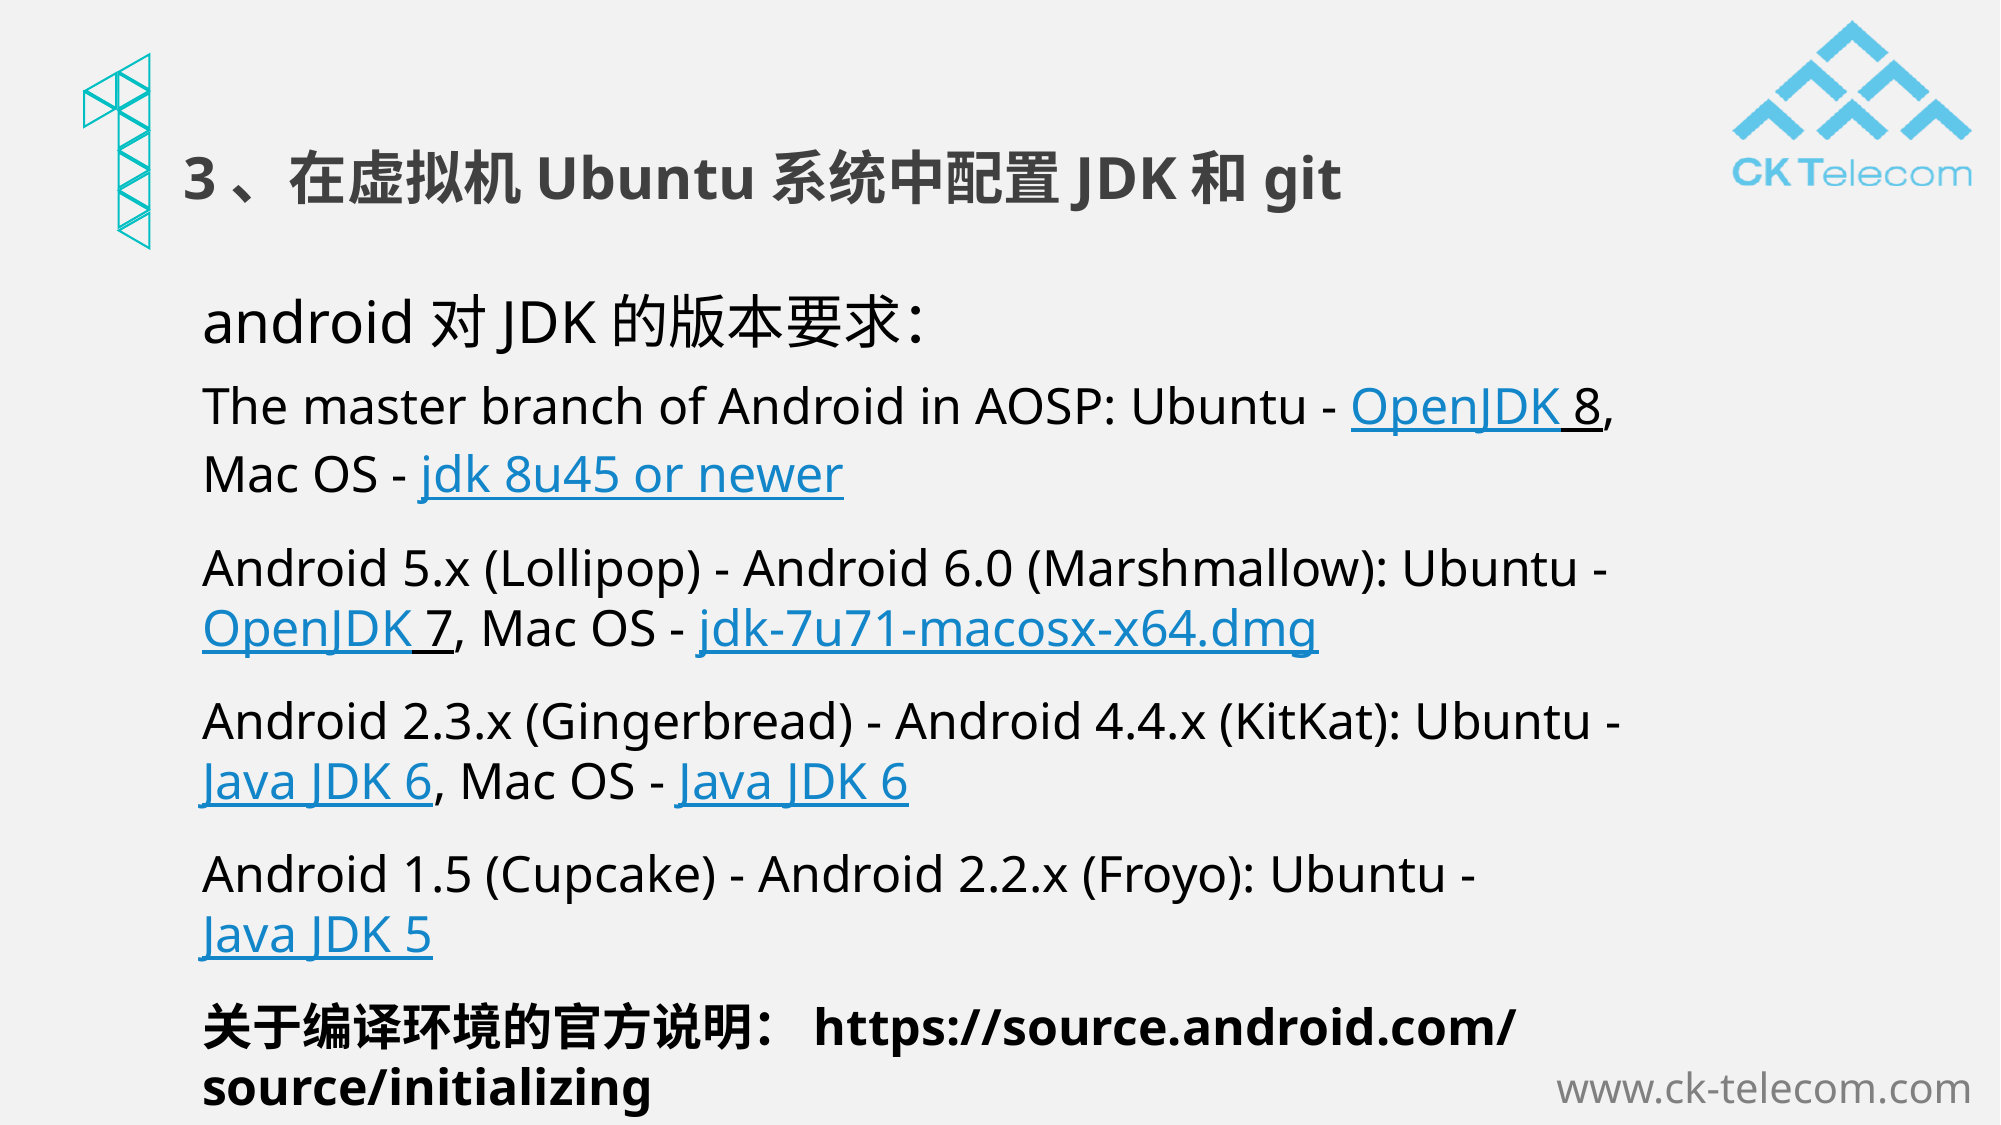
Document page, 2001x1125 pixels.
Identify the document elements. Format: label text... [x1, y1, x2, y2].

list 3、在虚拟机Ubuntu系统中配置JDK和git [168, 141, 1697, 208]
text_box www.ck-telecom.com [1541, 1054, 1988, 1120]
picture [1732, 20, 1972, 187]
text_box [74, 52, 160, 242]
text_box android对JDK的版本要求： The master branch of Android in AOSP: Ubuntu - OpenJDK 8, Mac OS - jdk 8u45 or newer Android 5.x (Lollipop) - Android 6.0 (Marshmallow): Ubuntu - OpenJDK 7, Mac OS - jdk-7u71-macosx-x64.dmg Android 2.3.x (Gingerbread) - Android 4.4.x (KitKat): Ubuntu - Java JDK 6, Mac OS - Java JDK 6 Android 1.5 (Cupcake) - Android 2.2.x (Froyo): Ubuntu - Java JDK 5 关于编译环境的官方说明：https://source.android.com/source/initializing [187, 277, 1697, 1124]
